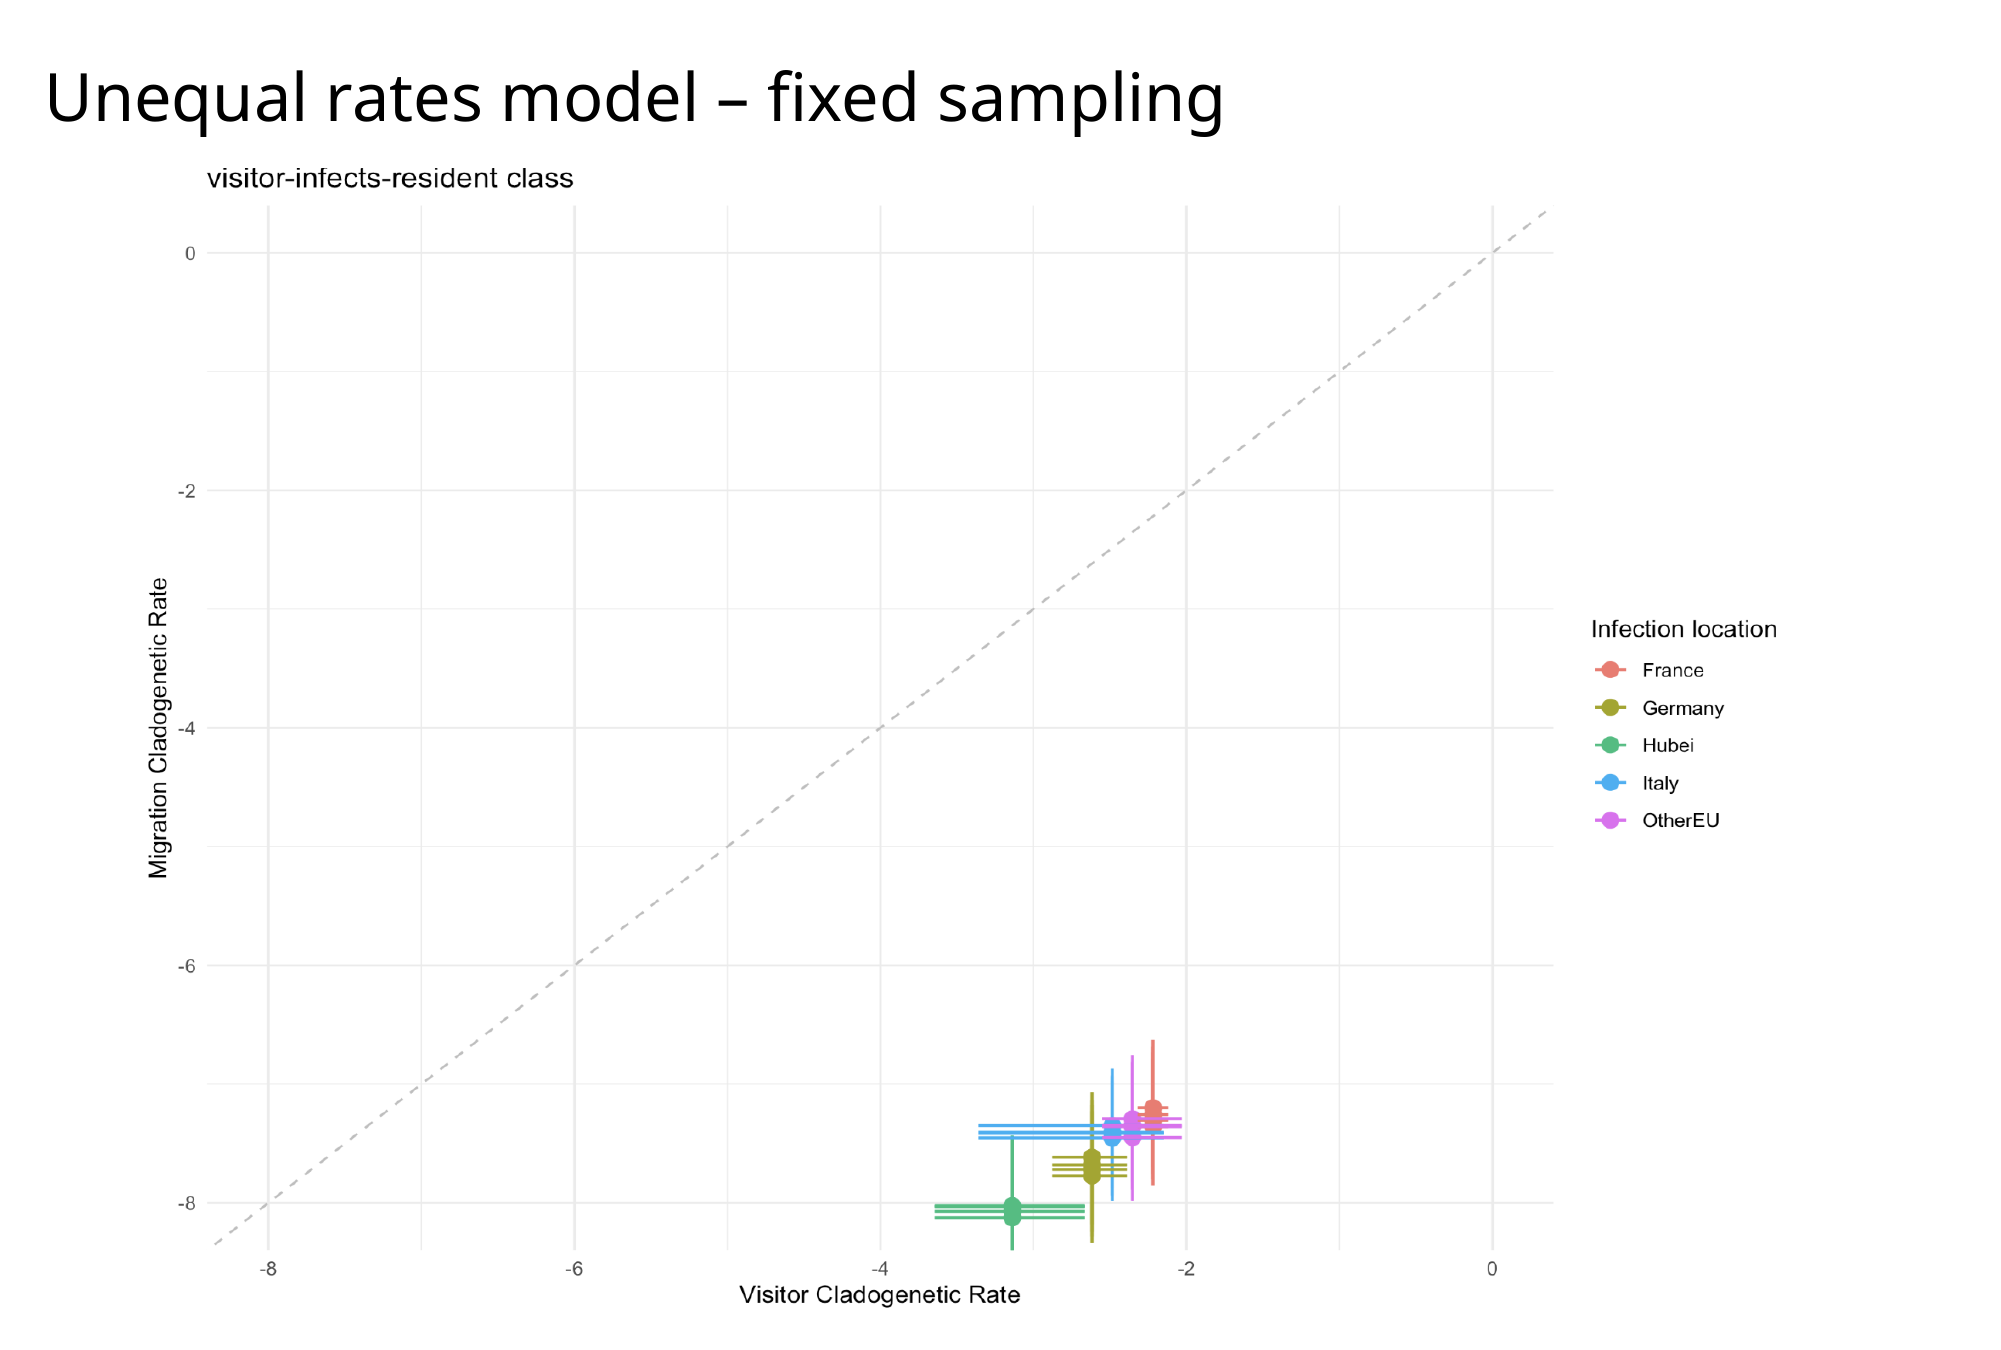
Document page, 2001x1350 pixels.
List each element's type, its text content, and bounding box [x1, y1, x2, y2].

picture [142, 168, 1788, 1311]
title Unequal rates model – fixed sampling [29, 55, 1938, 144]
